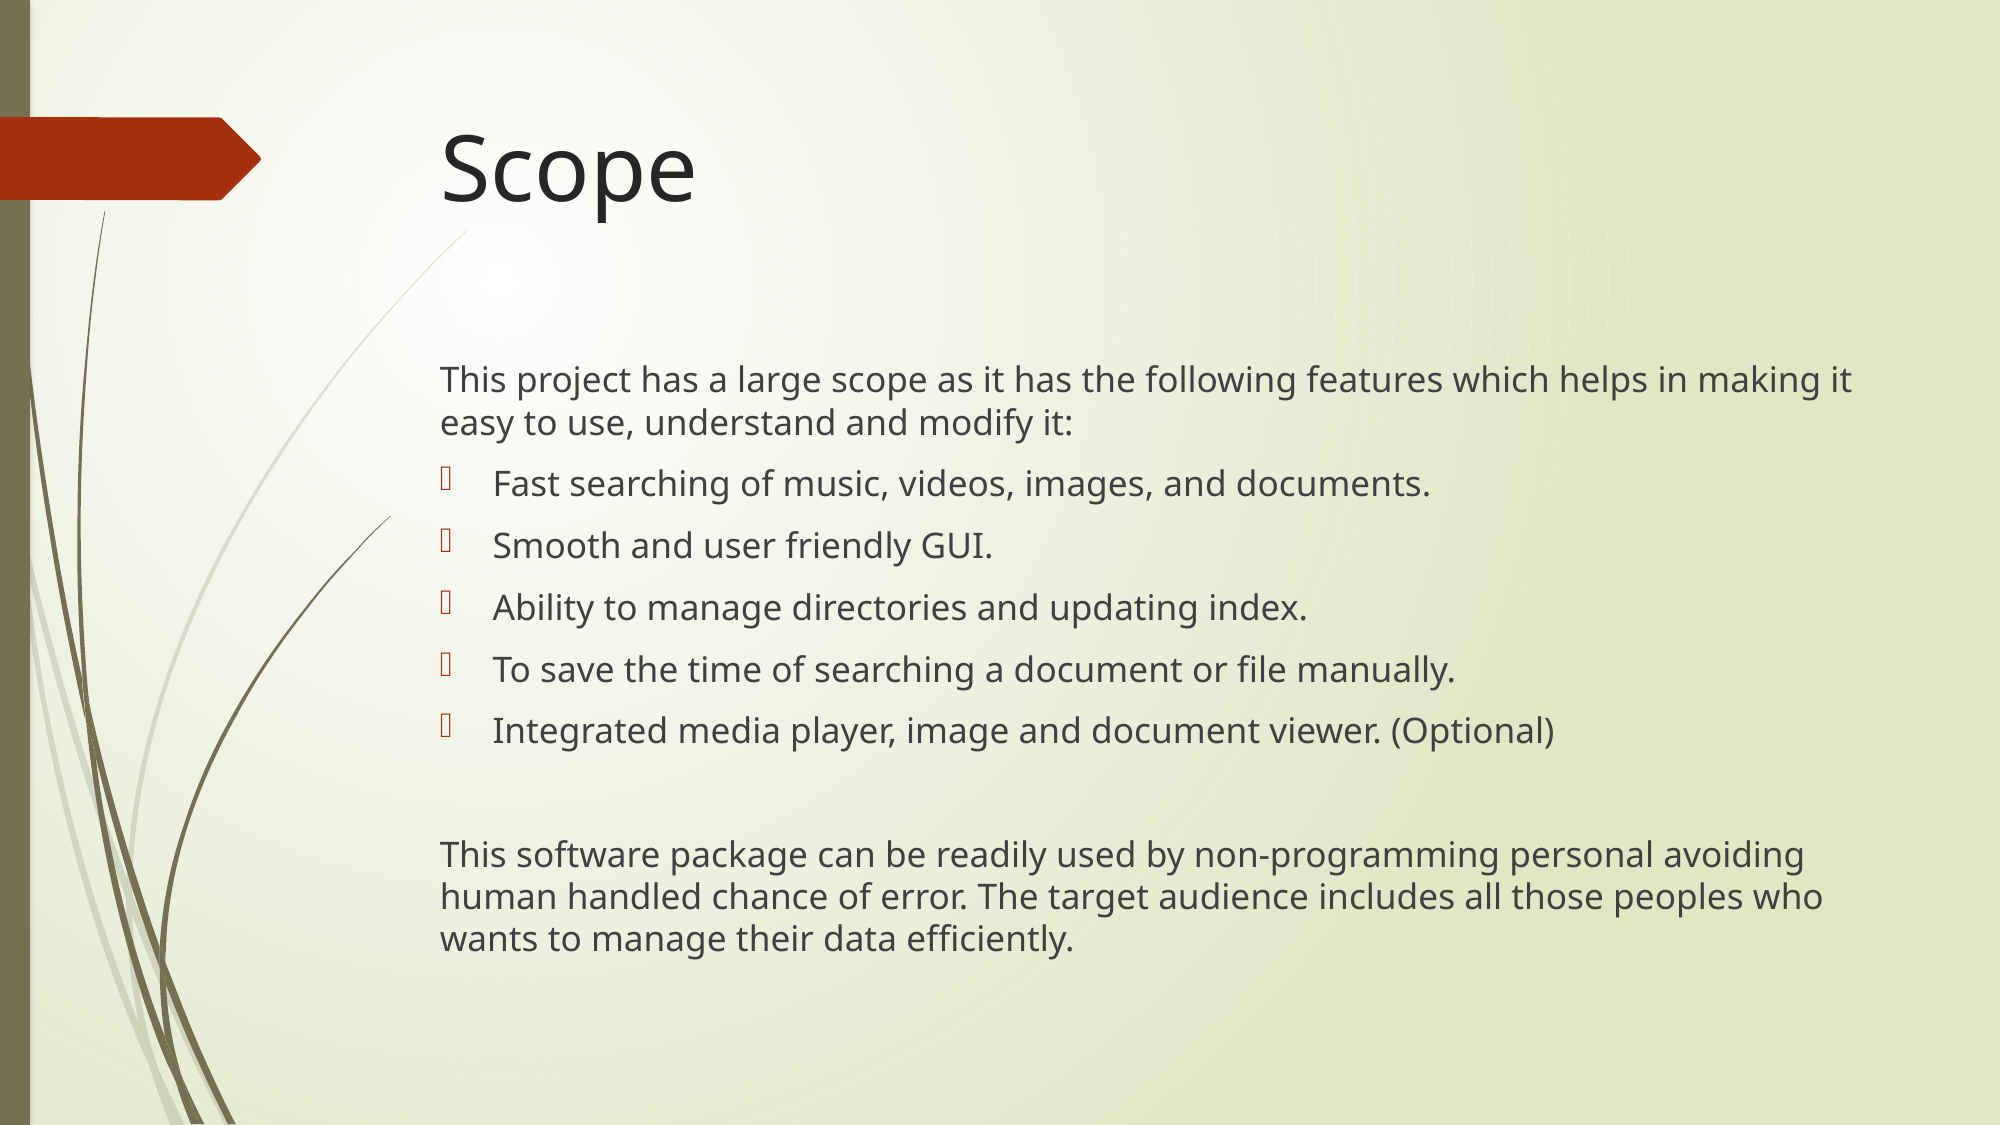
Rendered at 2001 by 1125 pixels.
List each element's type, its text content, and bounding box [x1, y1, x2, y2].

list This project has a large scope as it has the following features which helps in making it easy to use, understand and modify it: Fast searching of music, videos, images, and documents. Smooth and user friendly GUI. Ability to manage directories and updating index. To save the time of searching a document or file manually. Integrated media player, image and document viewer. (Optional) This software package can be readily used by non-programming personal avoiding human handled chance of error. The target audience includes all those peoples who wants to manage their data efficiently. [424, 350, 1888, 970]
title Scope [425, 102, 1888, 313]
